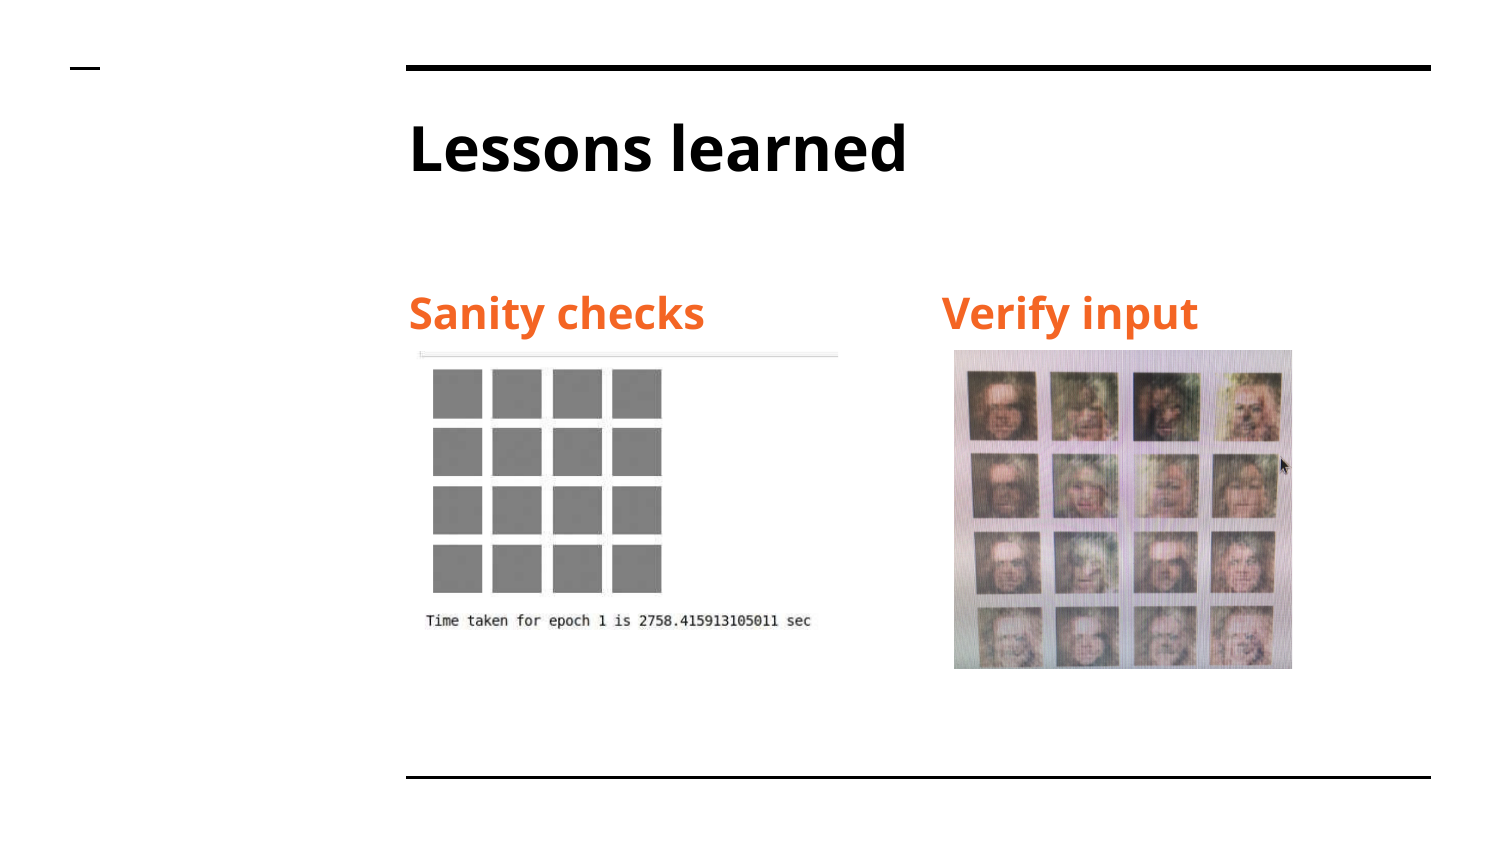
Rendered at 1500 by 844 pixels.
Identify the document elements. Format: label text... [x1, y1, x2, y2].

picture [954, 339, 1293, 679]
picture [405, 351, 839, 638]
list Sanity checks [393, 262, 898, 756]
title Lessons learned [393, 94, 1431, 199]
list Verify input [926, 262, 1431, 756]
